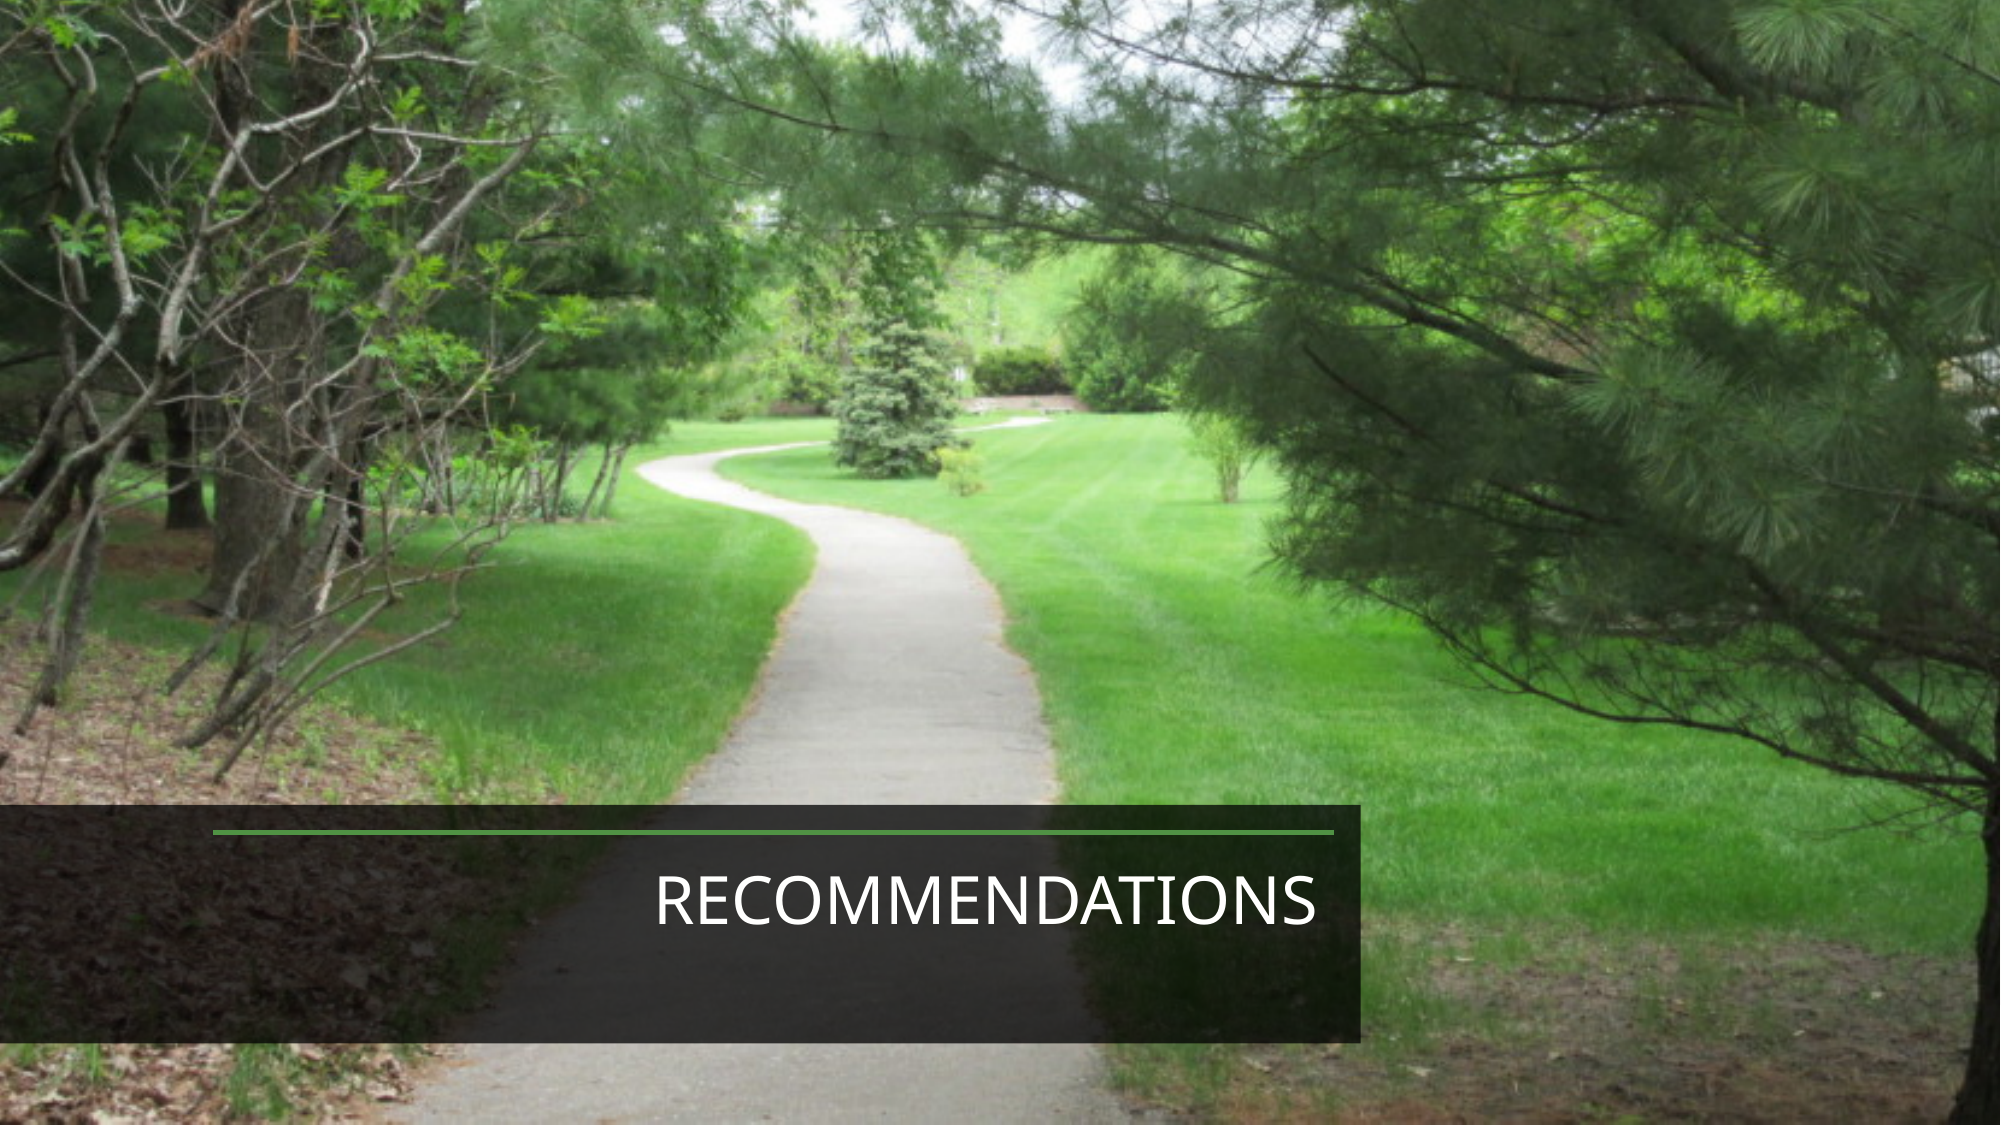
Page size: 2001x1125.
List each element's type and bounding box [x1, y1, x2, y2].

list [0, 0, 2000, 1125]
